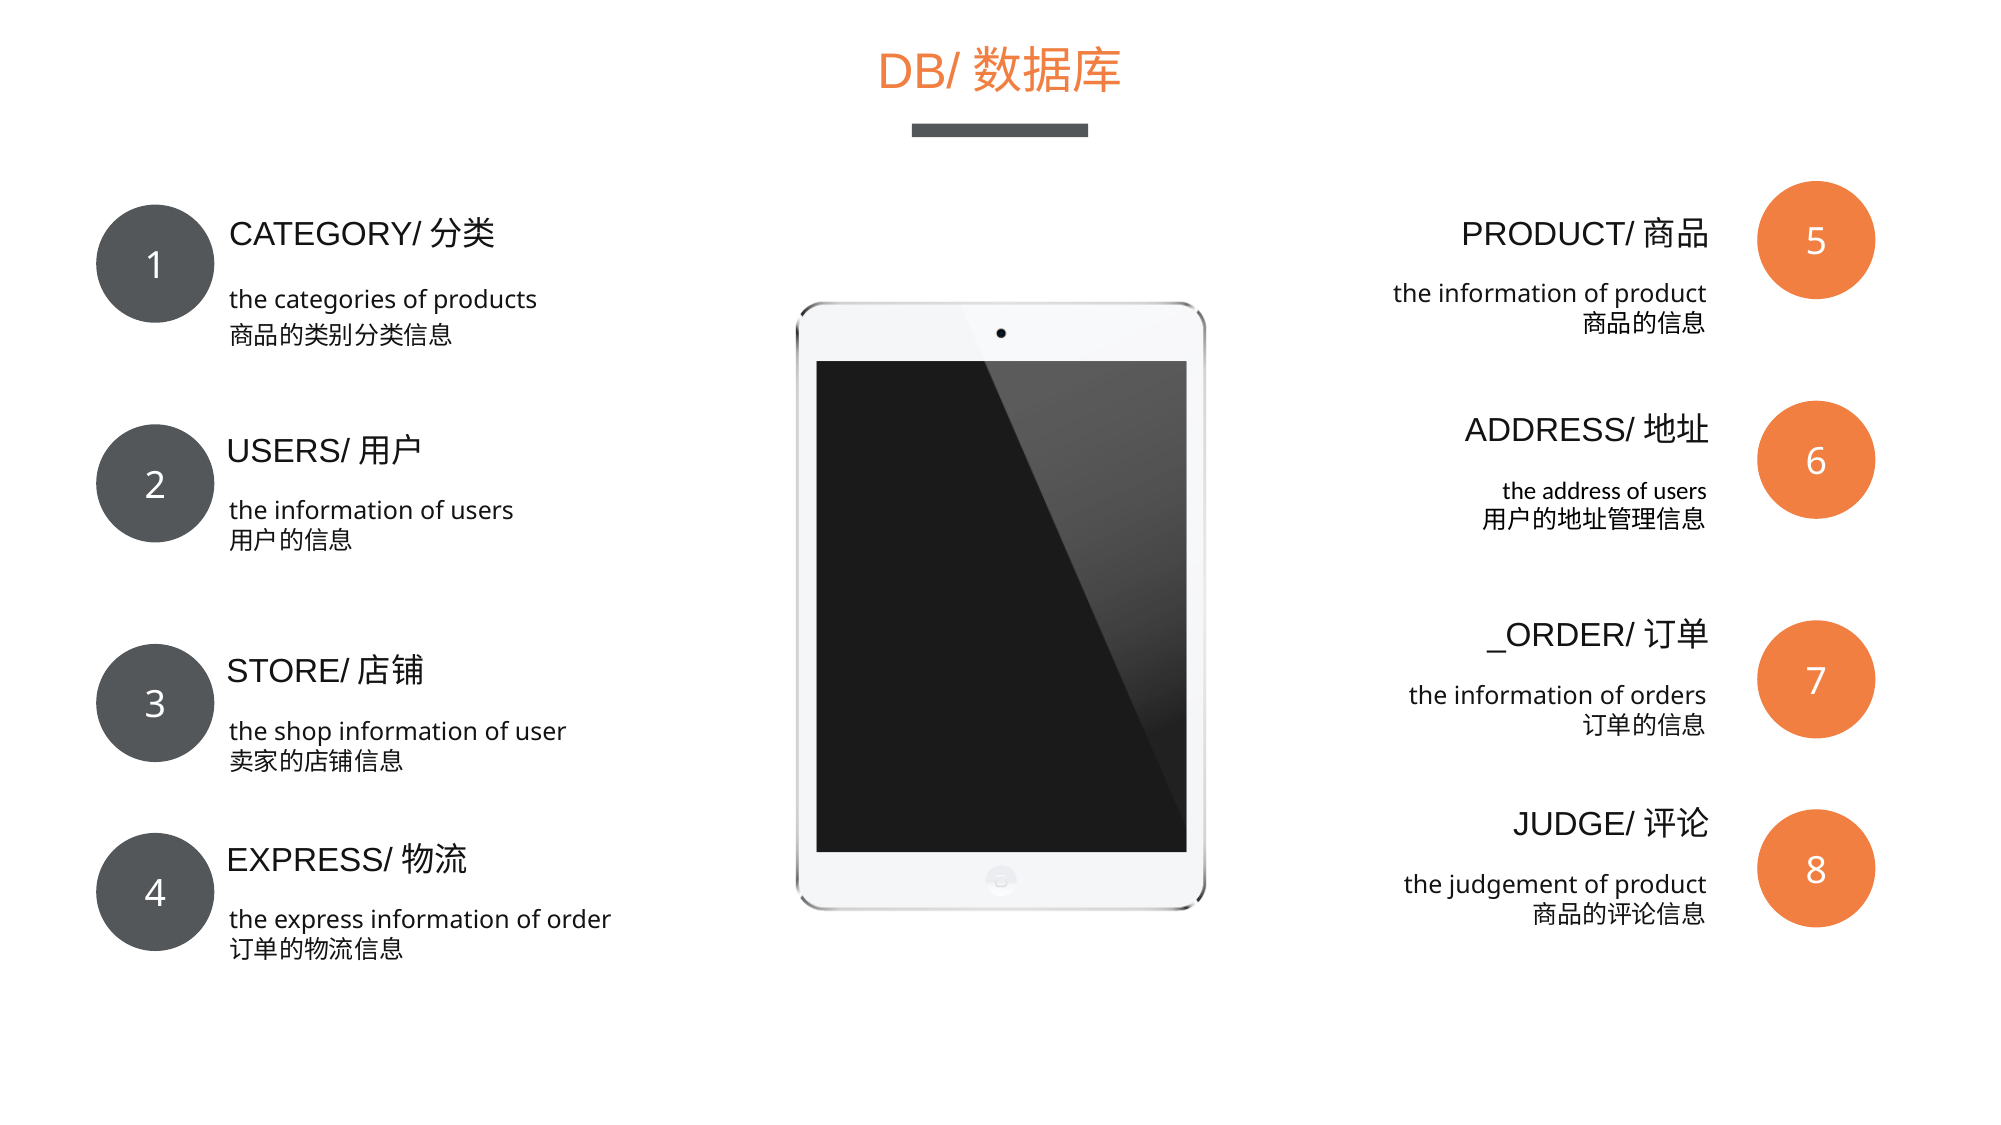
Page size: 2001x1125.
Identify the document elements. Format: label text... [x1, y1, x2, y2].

text_box 6 [1755, 398, 1878, 521]
text_box the judgement of product 商品的评论信息 [1237, 861, 1722, 936]
text_box 7 [1755, 618, 1878, 741]
text_box EXPRESS/物流 [211, 830, 483, 886]
text_box _ORDER/订单 [1472, 606, 1725, 661]
text_box 1 [94, 202, 217, 325]
text_box the information of orders 订单的信息 [1237, 672, 1722, 747]
text_box [910, 121, 1090, 139]
text_box JUDGE/评论 [1498, 795, 1725, 850]
text_box the categories of products 商品的类别分类信息 [214, 270, 742, 358]
text_box 5 [1755, 178, 1878, 302]
text_box 3 [94, 641, 217, 765]
text_box STORE/店铺 [211, 641, 439, 697]
text_box PRODUCT/商品 [1446, 204, 1725, 260]
text_box USERS/用户 [211, 421, 440, 477]
text_box the express information of order 订单的物流信息 [214, 896, 723, 972]
text_box 4 [94, 830, 217, 954]
text_box the information of users 用户的信息 [214, 487, 723, 563]
text_box 2 [94, 422, 217, 545]
text_box the shop information of user 卖家的店铺信息 [214, 707, 723, 783]
text_box 8 [1755, 807, 1878, 930]
text_box CATEGORY/分类 [214, 204, 577, 260]
text_box DB/数据库 [862, 30, 1138, 106]
text_box ADDRESS/地址 [1450, 400, 1725, 456]
text_box the address of users 用户的地址管理信息 [1237, 466, 1722, 542]
text_box the information of product 商品的信息 [1237, 270, 1722, 346]
picture [782, 290, 1218, 920]
